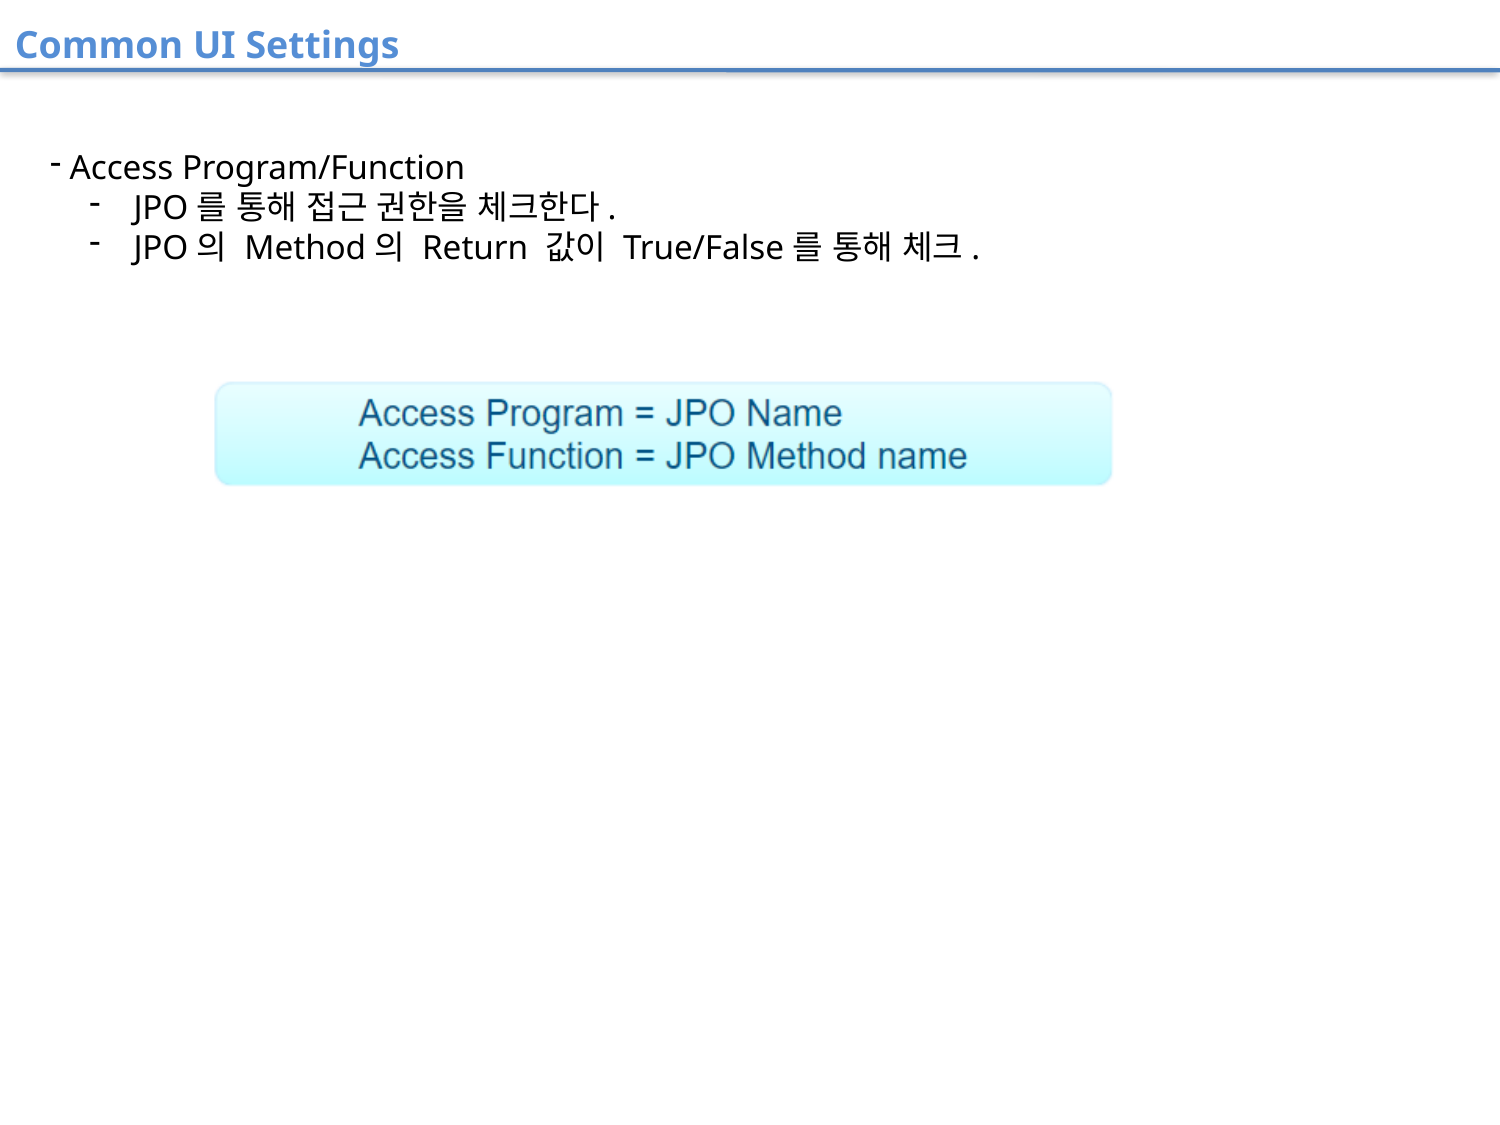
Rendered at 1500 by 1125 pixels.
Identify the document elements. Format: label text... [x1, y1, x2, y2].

text_box Common UI Settings [0, 13, 1090, 69]
picture [210, 374, 1115, 496]
text_box Access Program/Function JPO를 통해 접근 권한을 체크한다. JPO의 Method의 Return 값이 True/False를 통해 체크. [35, 139, 1454, 274]
